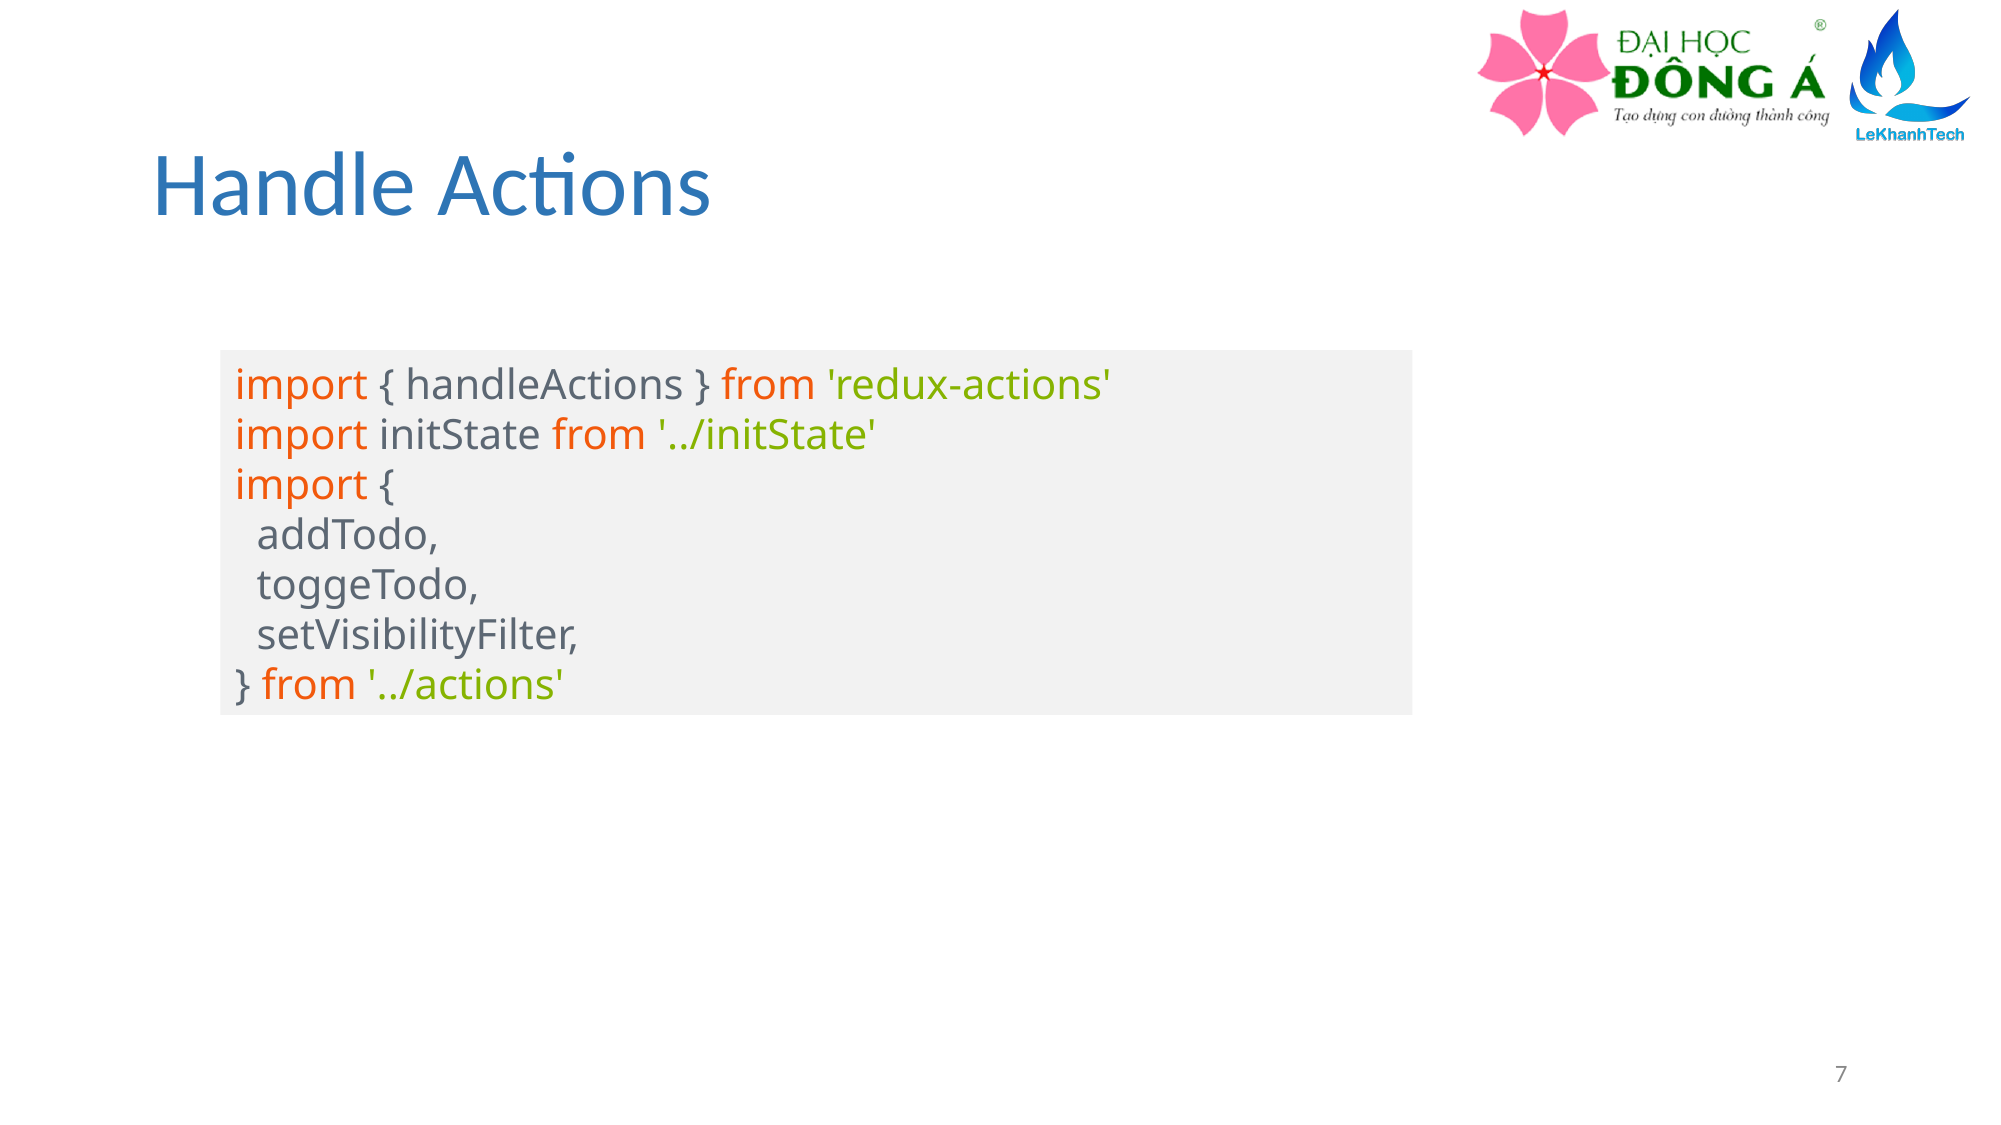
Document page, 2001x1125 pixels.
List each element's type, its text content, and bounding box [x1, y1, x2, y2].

picture [1465, 5, 1980, 144]
text_box import { handleActions } from 'redux-actions' import initState from '../initState' import { addTodo, toggeTodo, setVisibilityFilter, } from '../actions' [220, 350, 1413, 715]
title Handle Actions [137, 91, 1863, 280]
slide_number 7 [1412, 1042, 1863, 1103]
